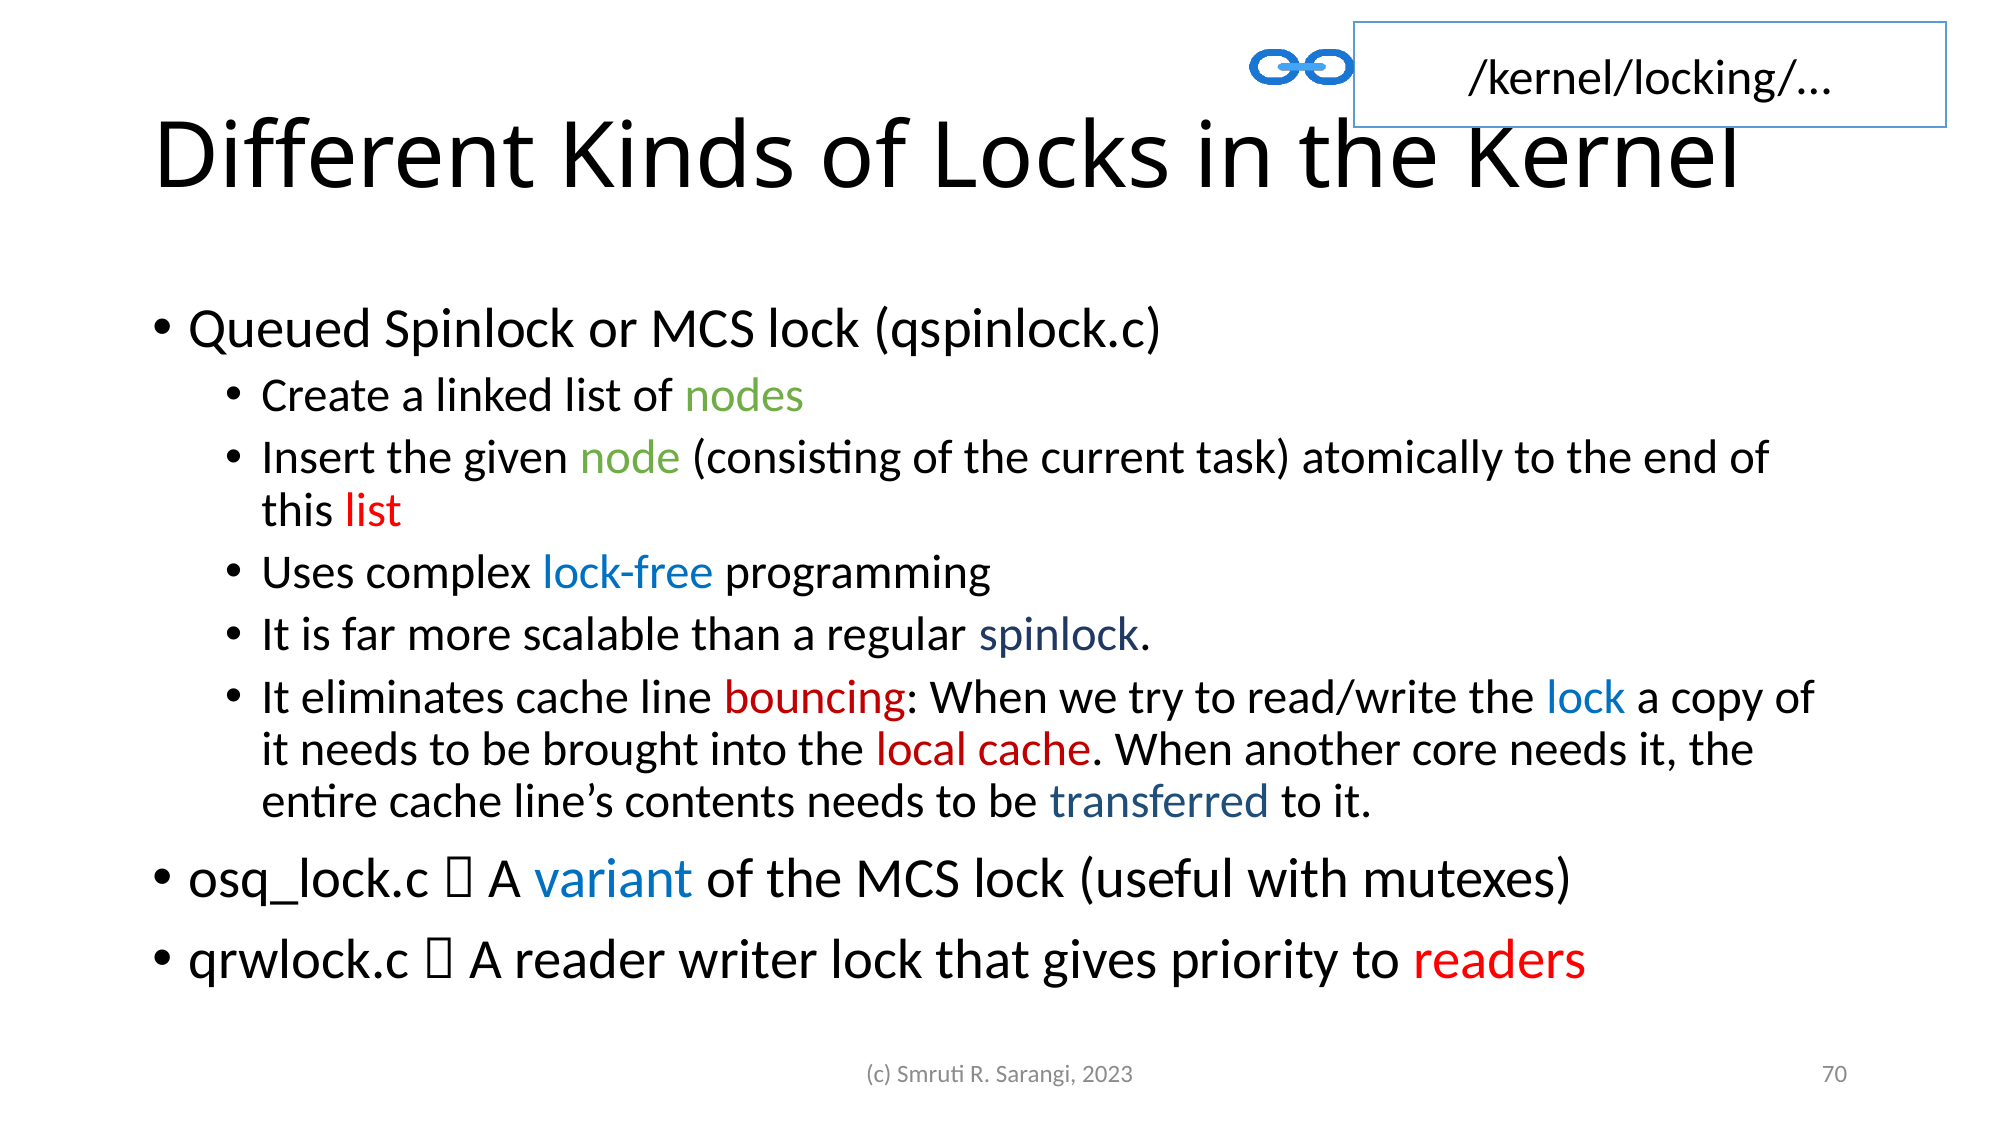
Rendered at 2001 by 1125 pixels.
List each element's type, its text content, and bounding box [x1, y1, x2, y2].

picture [1249, 23, 1354, 110]
footer (c) Smruti R. Sarangi, 2023 [662, 1042, 1338, 1103]
title Different Kinds of Locks in the Kernel [137, 49, 1863, 267]
text_box /kernel/locking/… [1353, 21, 1947, 128]
list Queued Spinlock or MCS lock (qspinlock.c) Create a linked list of nodes Insert the given node (consisting of the current task) atomically to the end of this list Uses complex lock-free programming It is far more scalable than a regular spinlock. It eliminates cache line bouncing: When we try to read/write the lock a copy of it needs to be brought into the local cache. When another core needs it, the entire cache line’s contents needs to be transferred to it. osq_lock.c  A variant of the MCS lock (useful with mutexes) qrwlock.c  A reader writer lock that gives priority to readers [137, 291, 1863, 1005]
slide_number 70 [1412, 1042, 1863, 1103]
